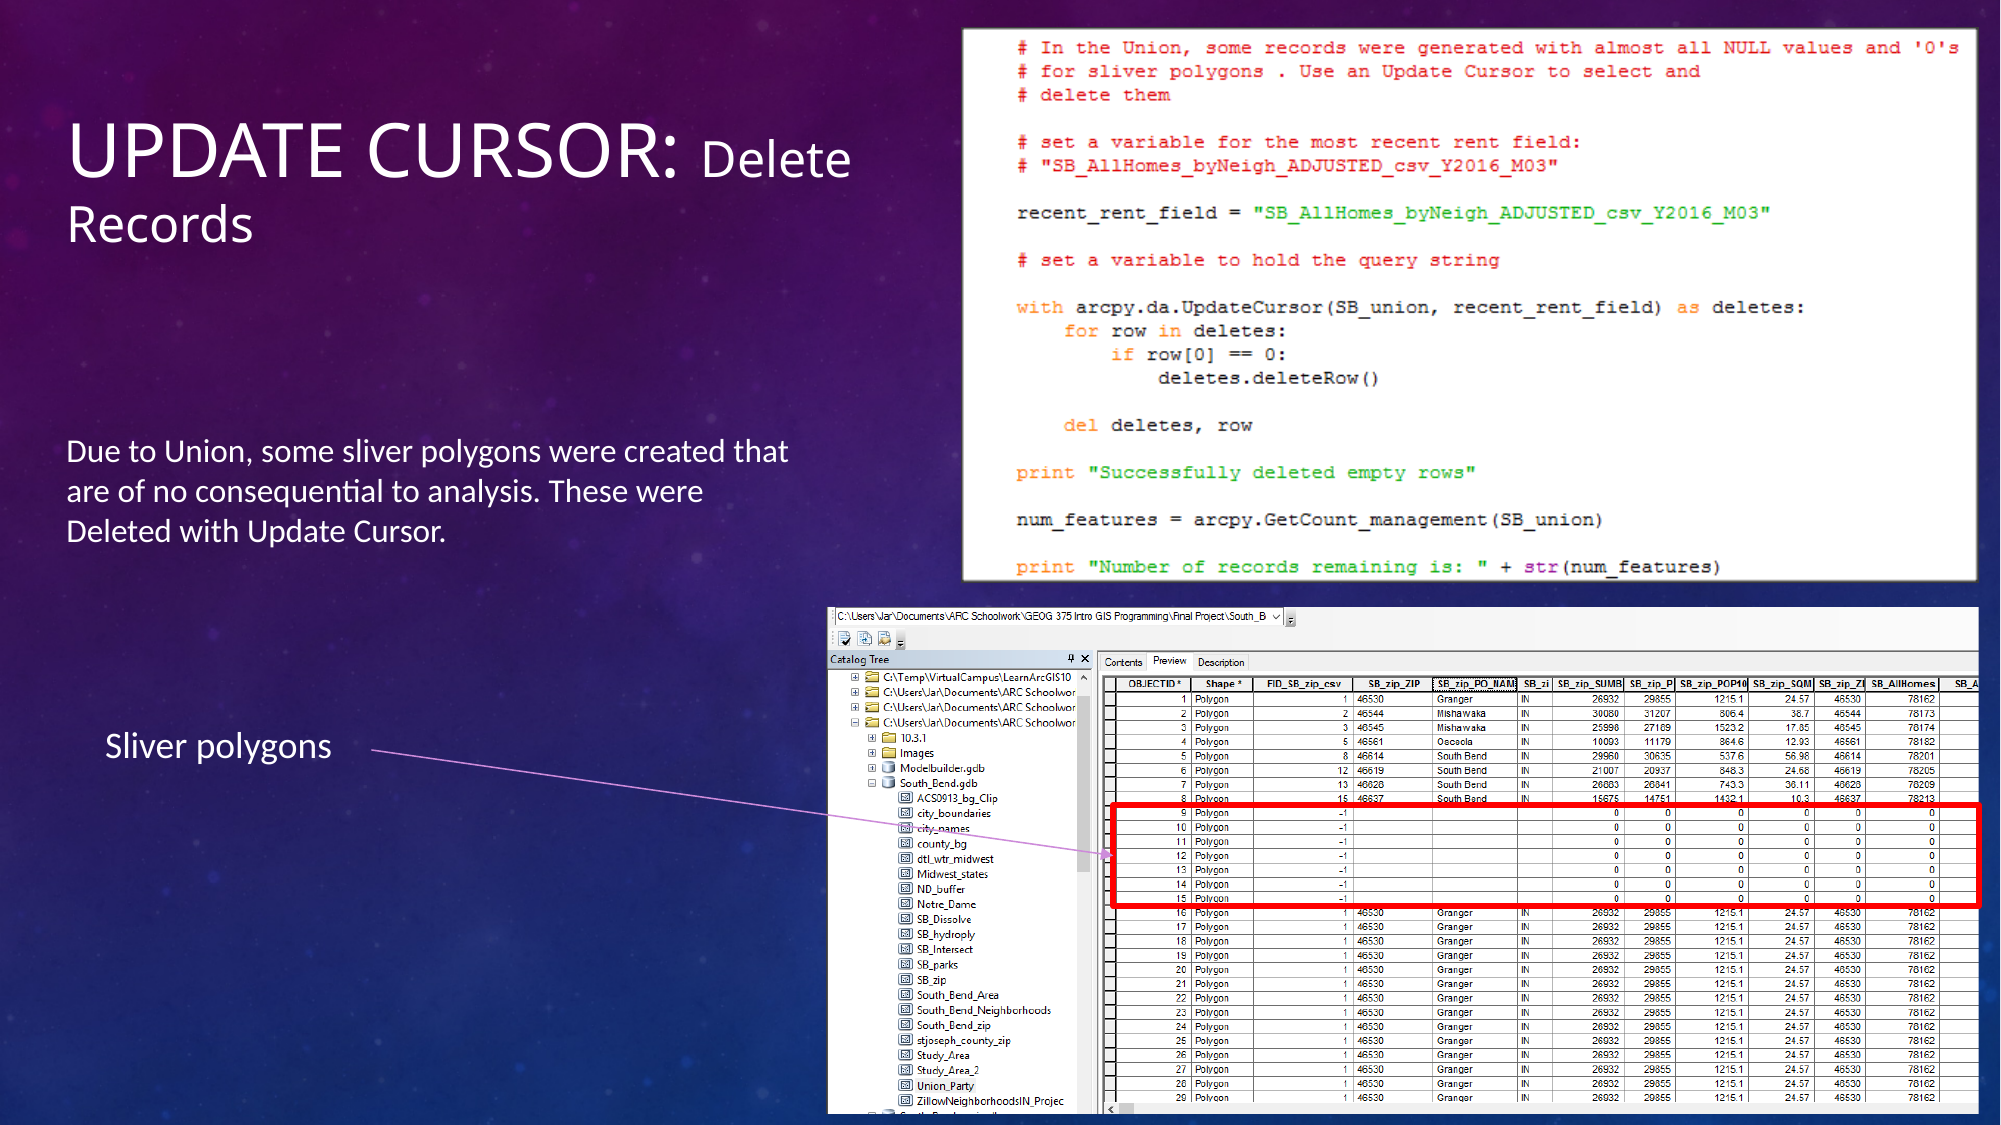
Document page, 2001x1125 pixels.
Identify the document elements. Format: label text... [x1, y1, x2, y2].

picture [0, 0, 2001, 1125]
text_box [371, 749, 1114, 856]
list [961, 27, 1979, 583]
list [825, 607, 1979, 1114]
title Update cursor: Delete Records [51, 58, 872, 297]
text_box Sliver polygons [90, 714, 348, 774]
list Due to Union, some sliver polygons were created that are of no consequential to analysis. These were Deleted with Update Cursor. [51, 348, 824, 557]
